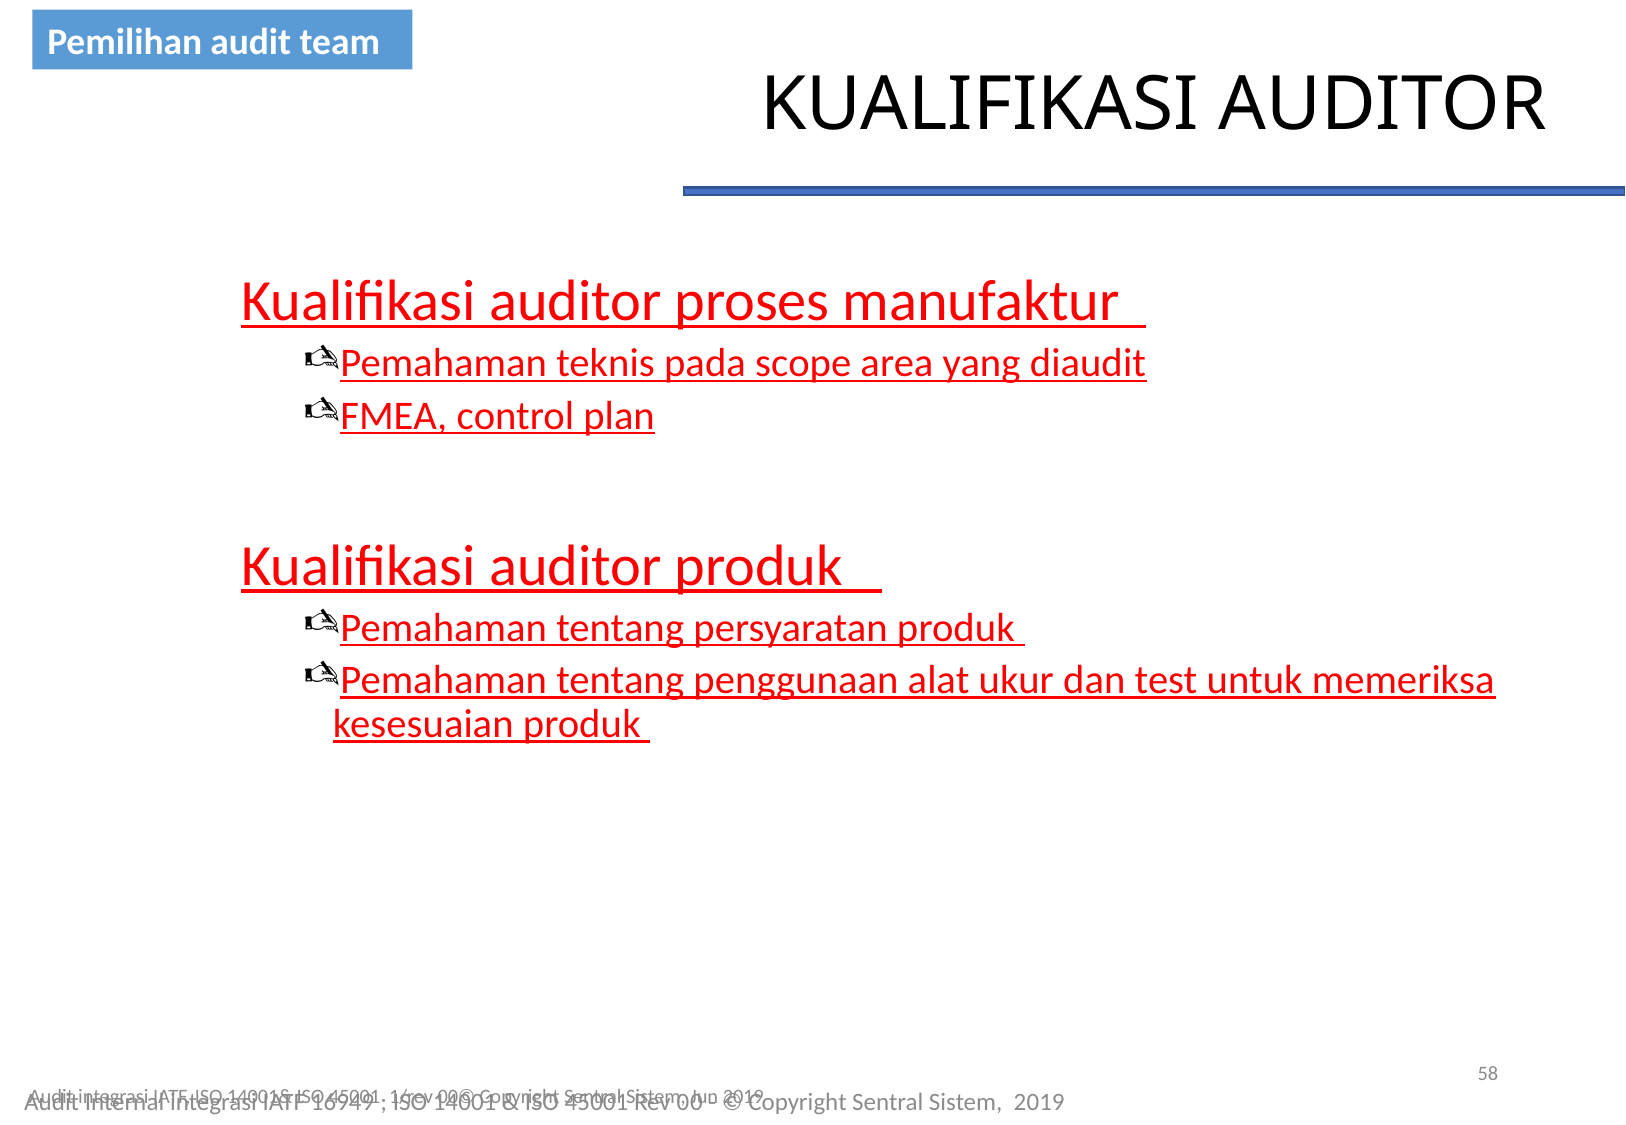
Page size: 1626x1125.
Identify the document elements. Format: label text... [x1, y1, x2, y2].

title KUALIFIKASI AUDITOR [226, 11, 1563, 200]
footer Audit integrasi IATF, ISO 14001& ISO 45001 1/rev 00© Copyright Sentral Sistem, Jun 2019 [3, 1065, 198, 1125]
slide_number 58 [1147, 1042, 1514, 1103]
text_box Audit Internal integrasi IATF 16949 ; ISO 14001 & ISO 45001 Rev 00 - © Copyright Sentral Sistem, 2019 [789, 1070, 1097, 1125]
list Kualifikasi auditor proses manufaktur Pemahaman teknis pada scope area yang diaudit FMEA, control plan Kualifikasi auditor produk Pemahaman tentang persyaratan produk Pemahaman tentang penggunaan alat ukur dan test untuk memeriksa kesesuaian produk [226, 263, 1602, 1079]
text_box Pemilihan audit team [199, 9, 413, 70]
footer Audit integrasi IATF, ISO 14001& ISO 45001 1/rev 00© Copyright Sentral Sistem, Jun 2019 [199, 1065, 789, 1125]
text_box Pemilihan audit team [32, 9, 198, 70]
text_box [683, 186, 1625, 196]
